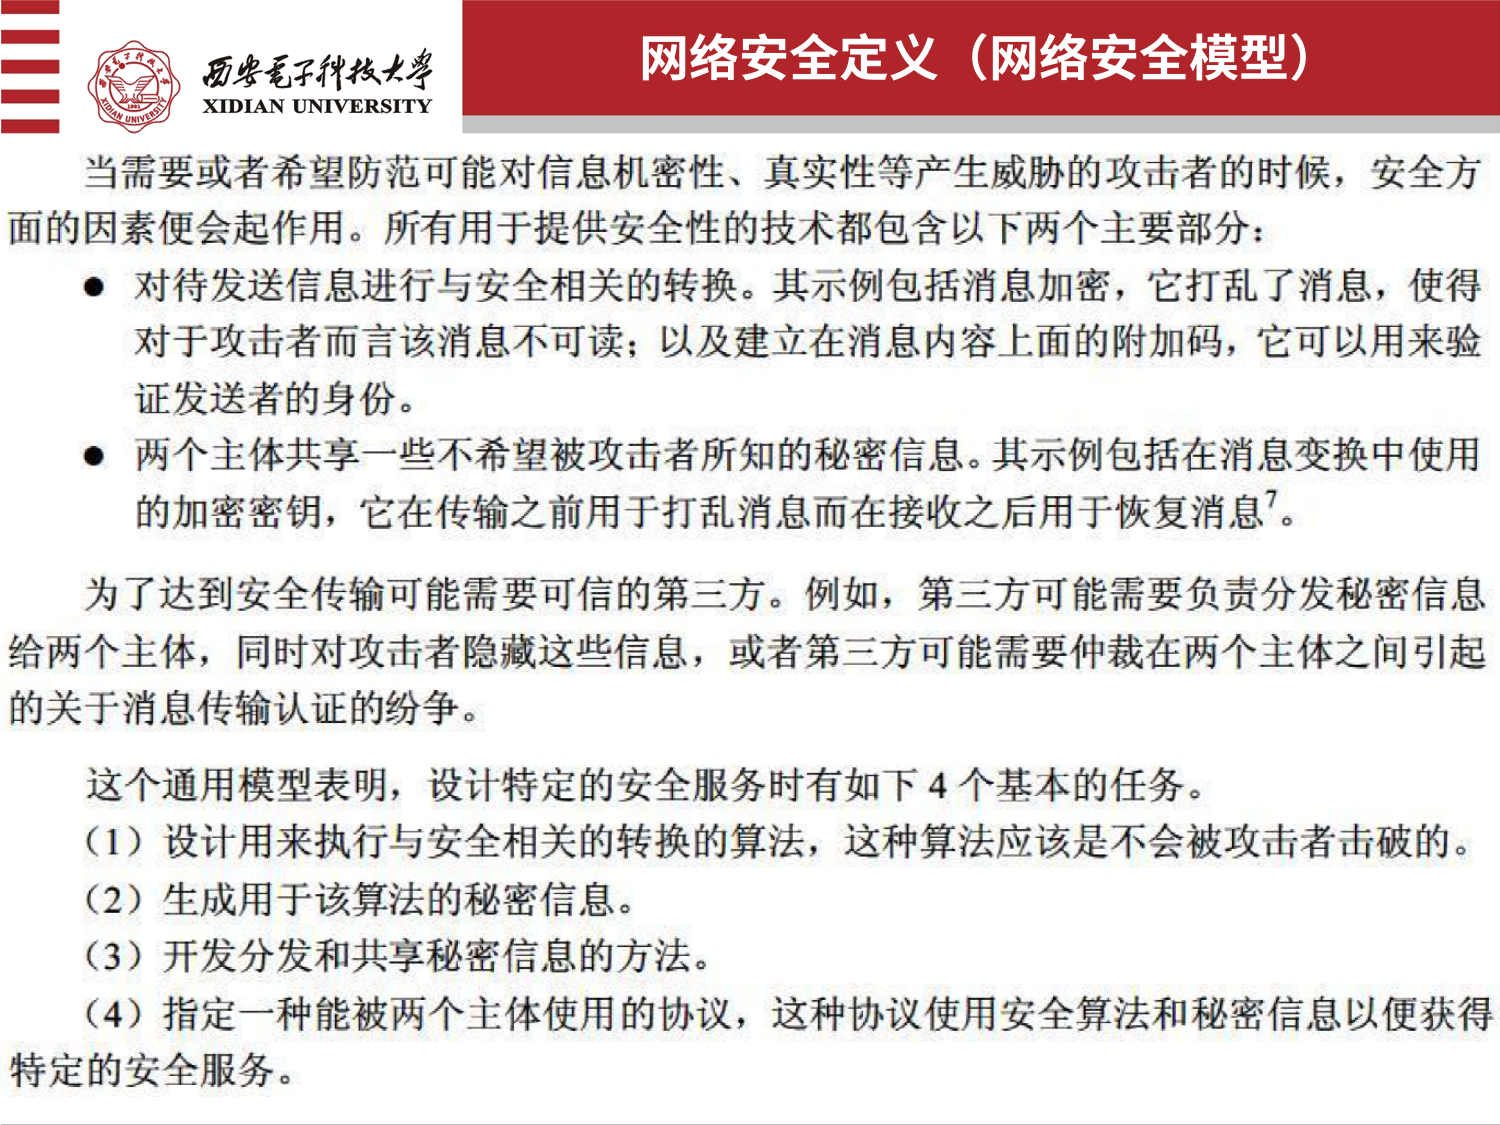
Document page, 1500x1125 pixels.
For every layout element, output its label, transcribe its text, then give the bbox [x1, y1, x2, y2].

picture [0, 0, 1500, 1125]
text_box 网络安全定义（网络安全模型） [531, 7, 1447, 106]
